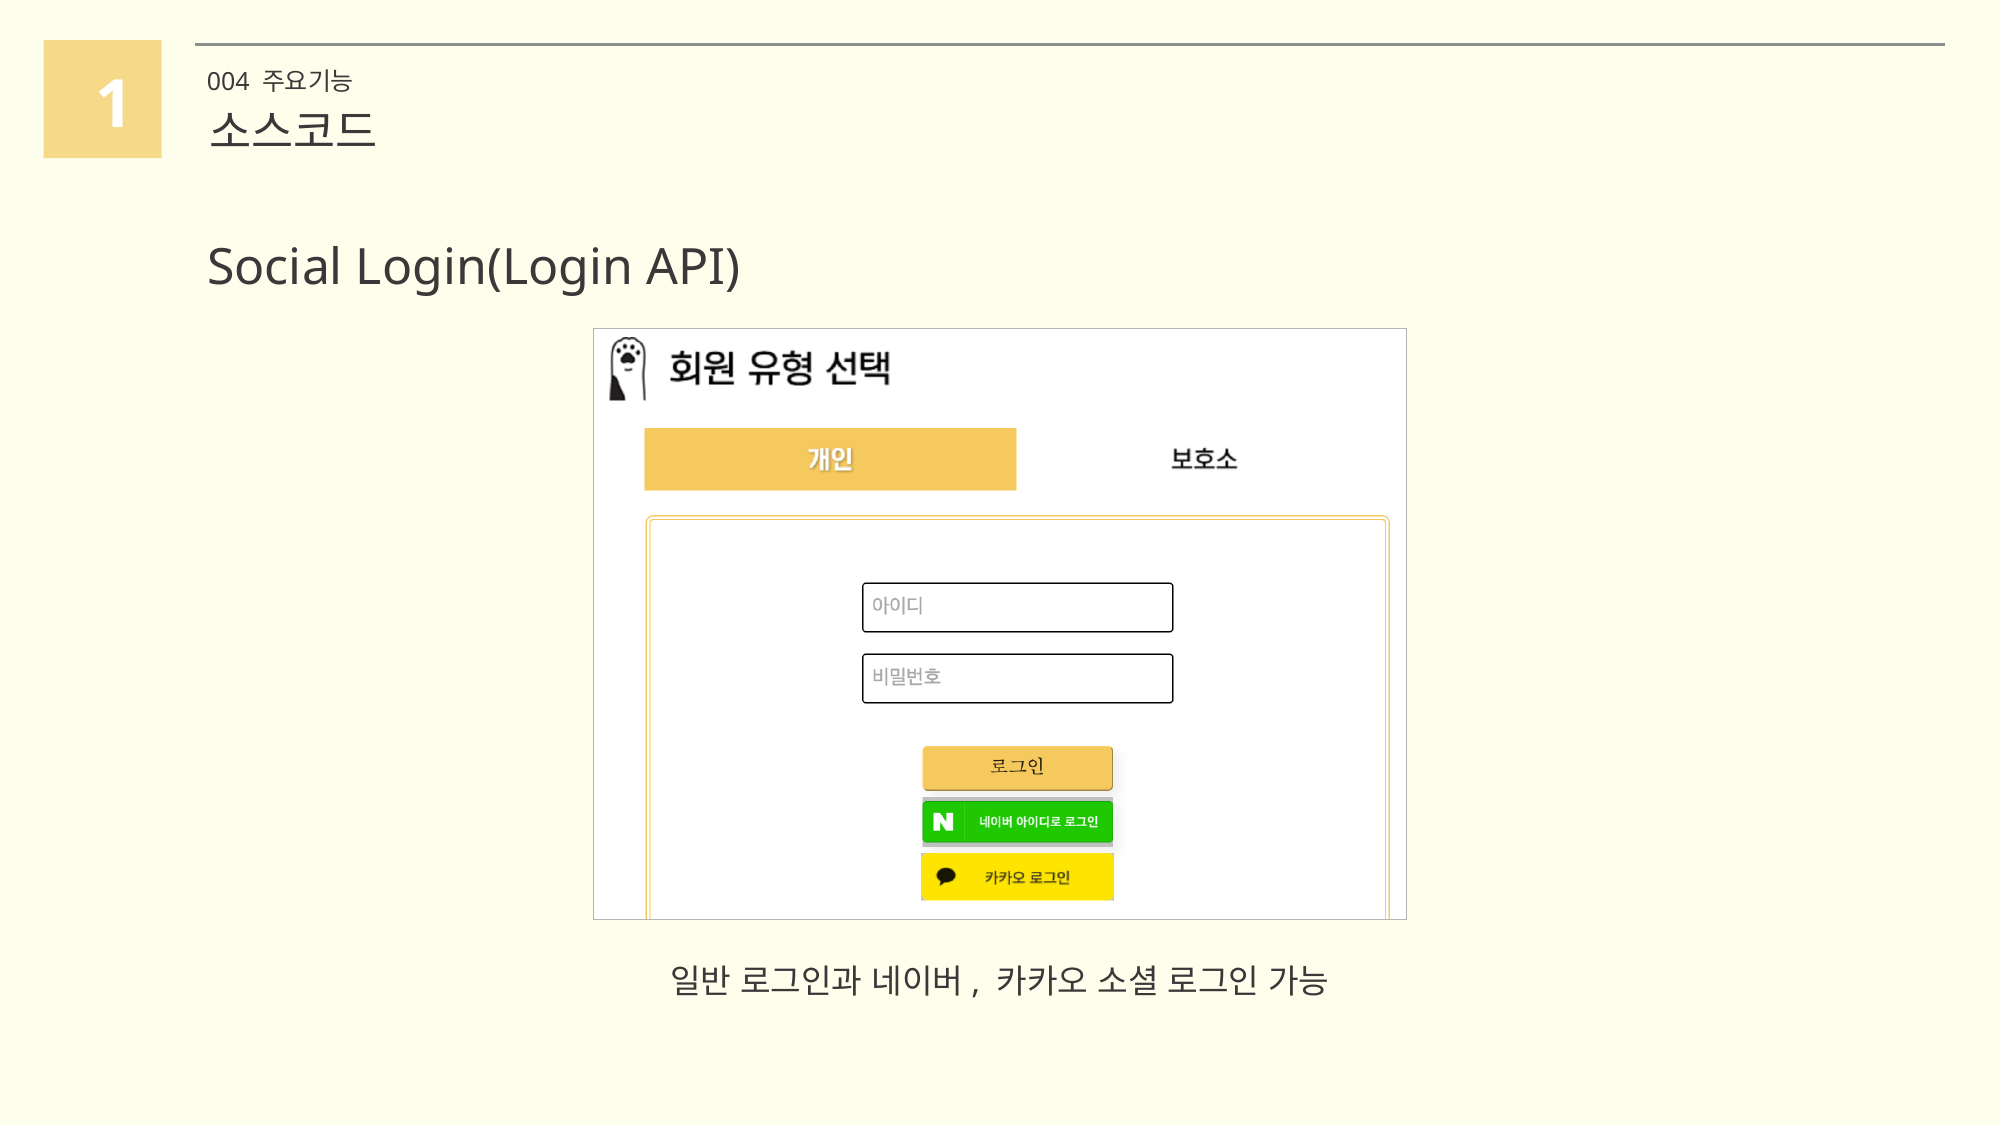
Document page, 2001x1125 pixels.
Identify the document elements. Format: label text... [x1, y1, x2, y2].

text_box 일반 로그인과 네이버, 카카오 소셜 로그인 가능 [655, 945, 1345, 1008]
text_box [42, 39, 163, 159]
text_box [194, 57, 392, 167]
picture [593, 328, 1407, 920]
text_box Social Login(Login API) [192, 227, 756, 303]
text_box 1 [80, 52, 123, 148]
